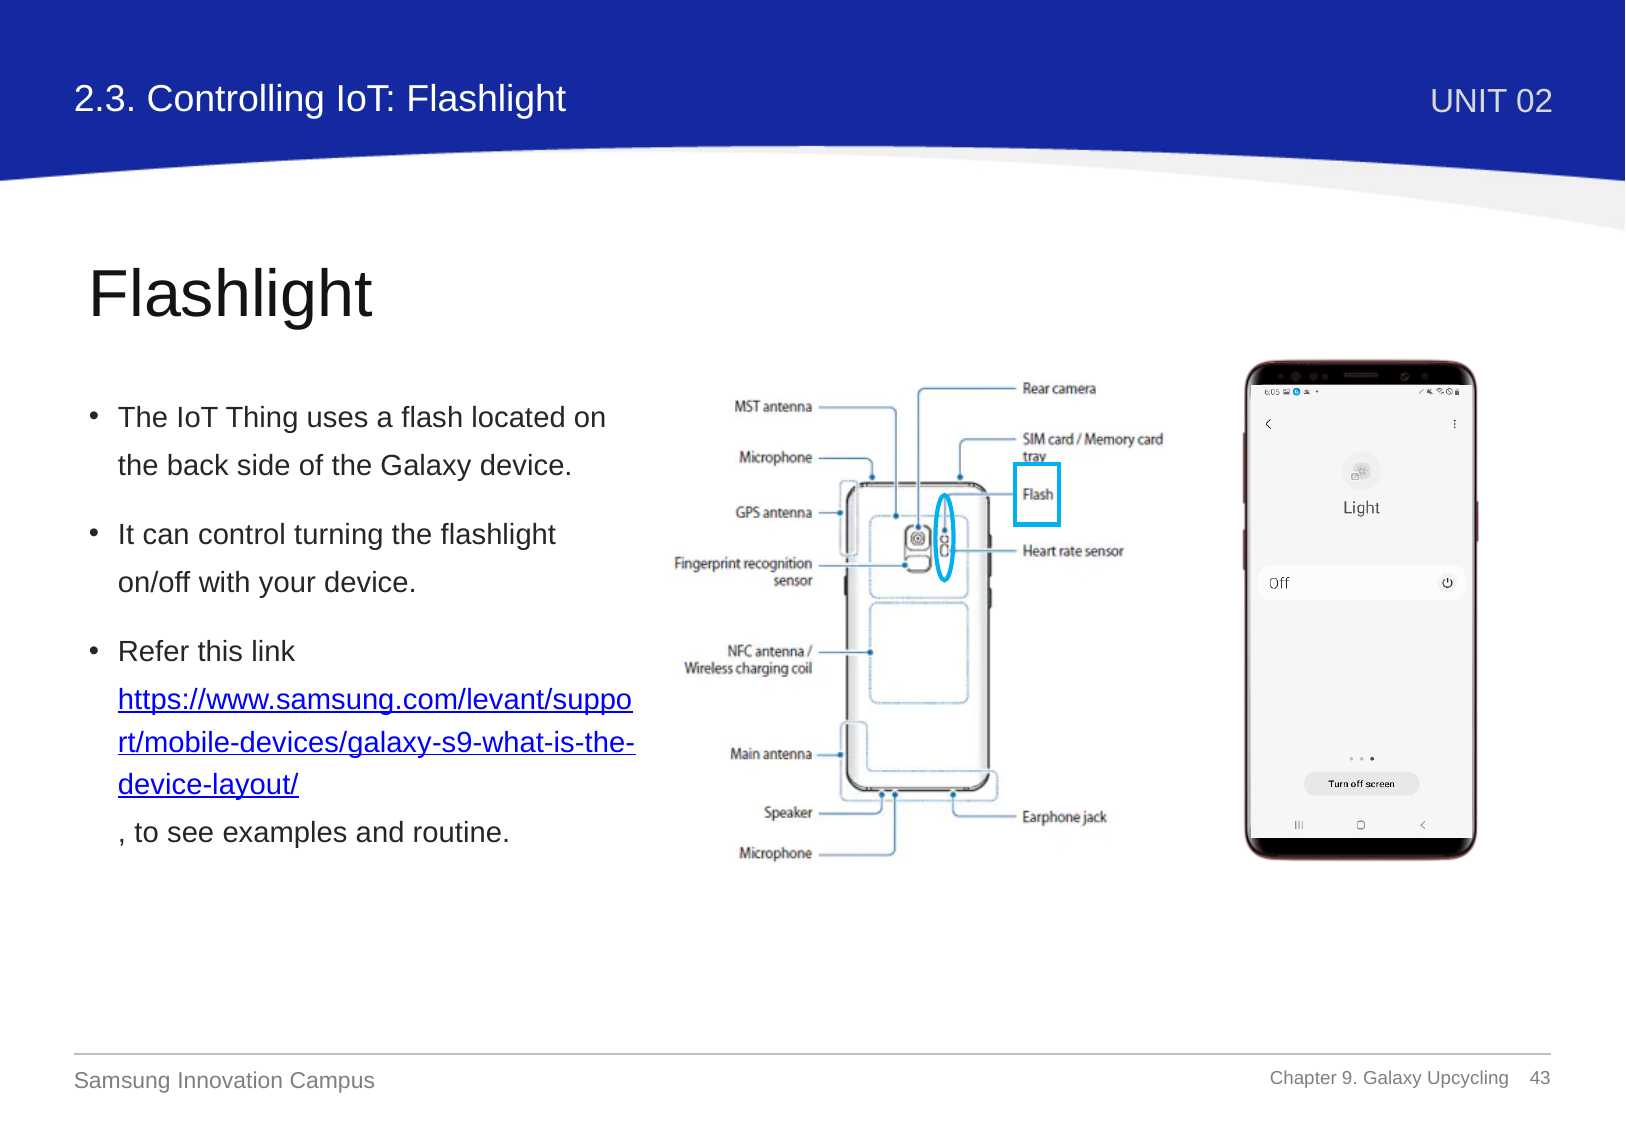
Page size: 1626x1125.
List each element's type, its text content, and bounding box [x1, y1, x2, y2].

list The IoT Thing uses a flash located on the back side of the Galaxy device. It can control turning the flashlight on/off with your device. Refer this link https://www.samsung.com/levant/support/mobile-devices/galaxy-s9-what-is-the-device-layout/, to see examples and routine. [88, 384, 637, 491]
list 2.3. Controlling IoT: Flashlight [73, 73, 1308, 119]
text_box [1235, 355, 1488, 864]
picture [0, 0, 1625, 1125]
list Flashlight [88, 249, 1532, 331]
list UNIT 02 [1423, 79, 1554, 120]
